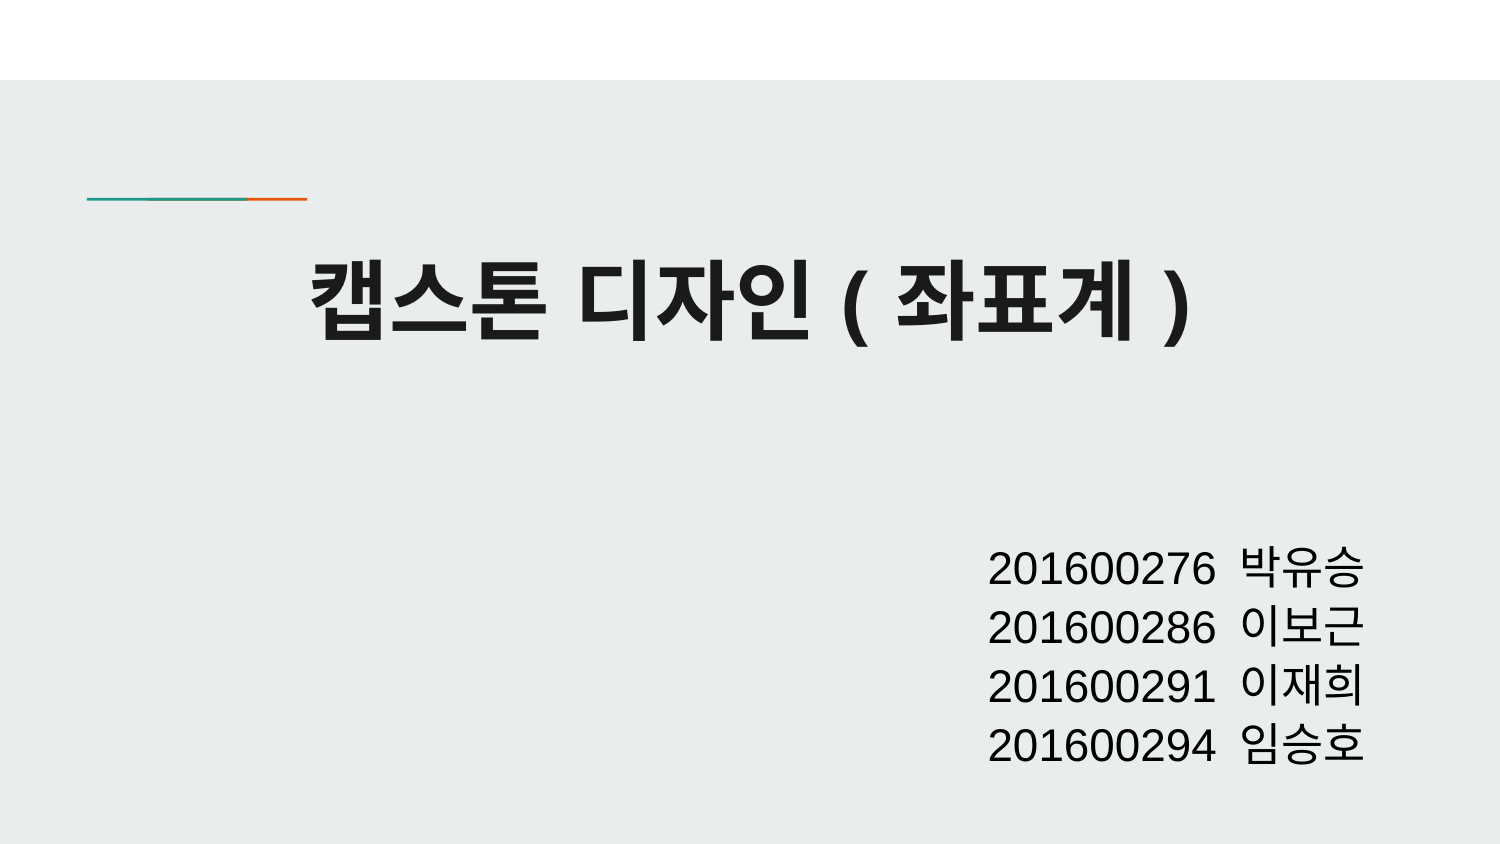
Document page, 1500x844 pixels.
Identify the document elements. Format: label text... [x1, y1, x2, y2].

subtitle 201600276 박유승 201600286 이보근 201600291 이재희 201600294 임승호 [119, 520, 1381, 807]
title 캡스톤 디자인(좌표계) [119, 216, 1381, 490]
